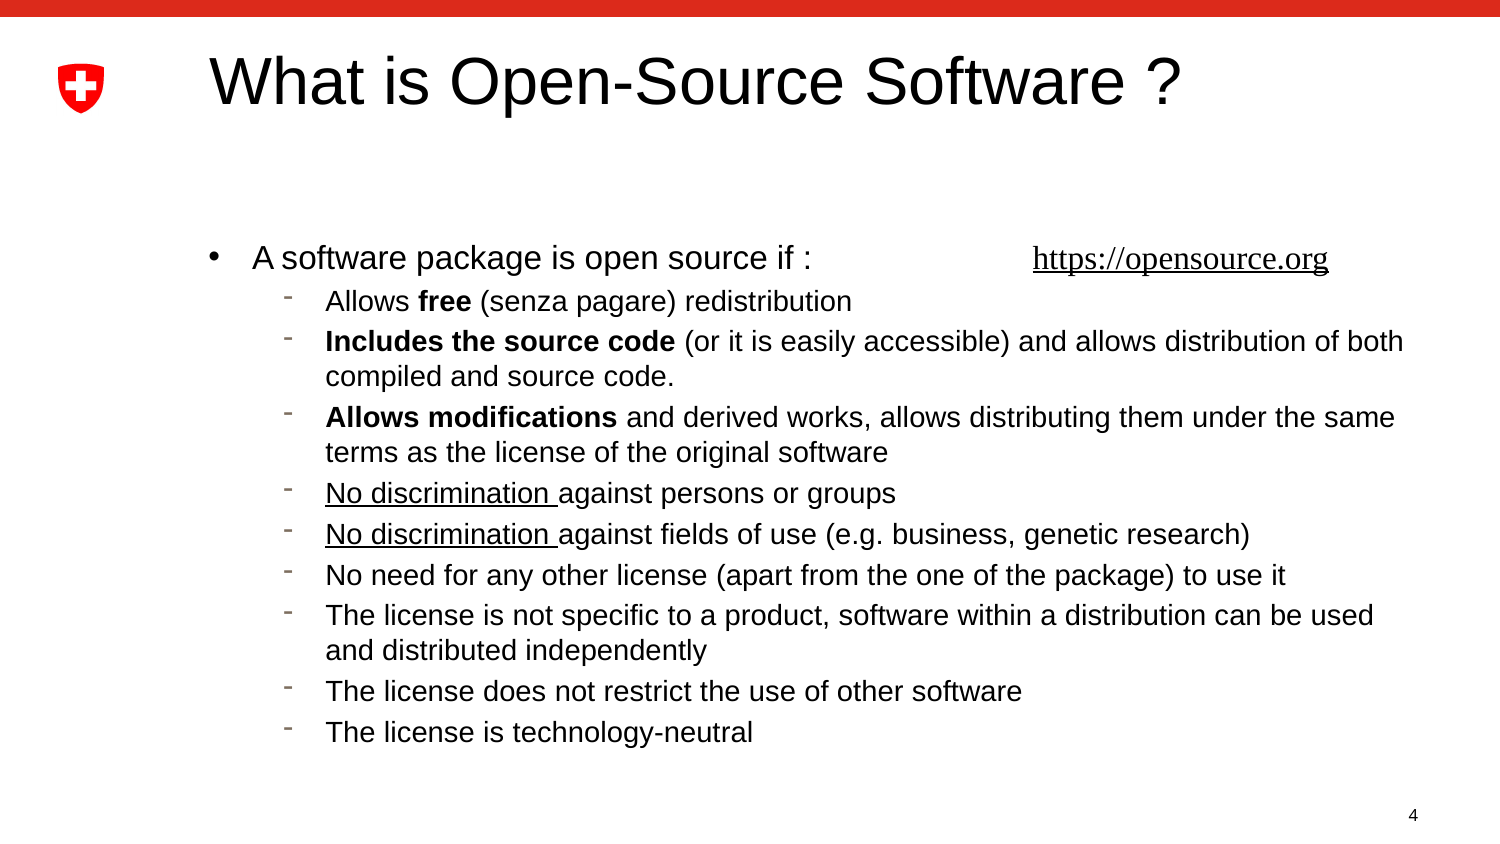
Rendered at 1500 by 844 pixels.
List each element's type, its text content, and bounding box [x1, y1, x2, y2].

title What is Open-Source Software ? [194, 30, 1428, 147]
text_box https://opensource.org [1017, 228, 1402, 288]
list A software package is open source if : Allows free (senza pagare) redistribution Includes the source code (or it is easily accessible) and allows distribution of both compiled and source code. Allows modifications and derived works, allows distributing them under the same terms as the license of the original software No discrimination against persons or groups No discrimination against fields of use (e.g. business, genetic research) No need for any other license (apart from the one of the package) to use it The license is not specific to a product, software within a distribution can be used and distributed independently The license does not restrict the use of other software The license is technology-neutral [193, 228, 1429, 748]
